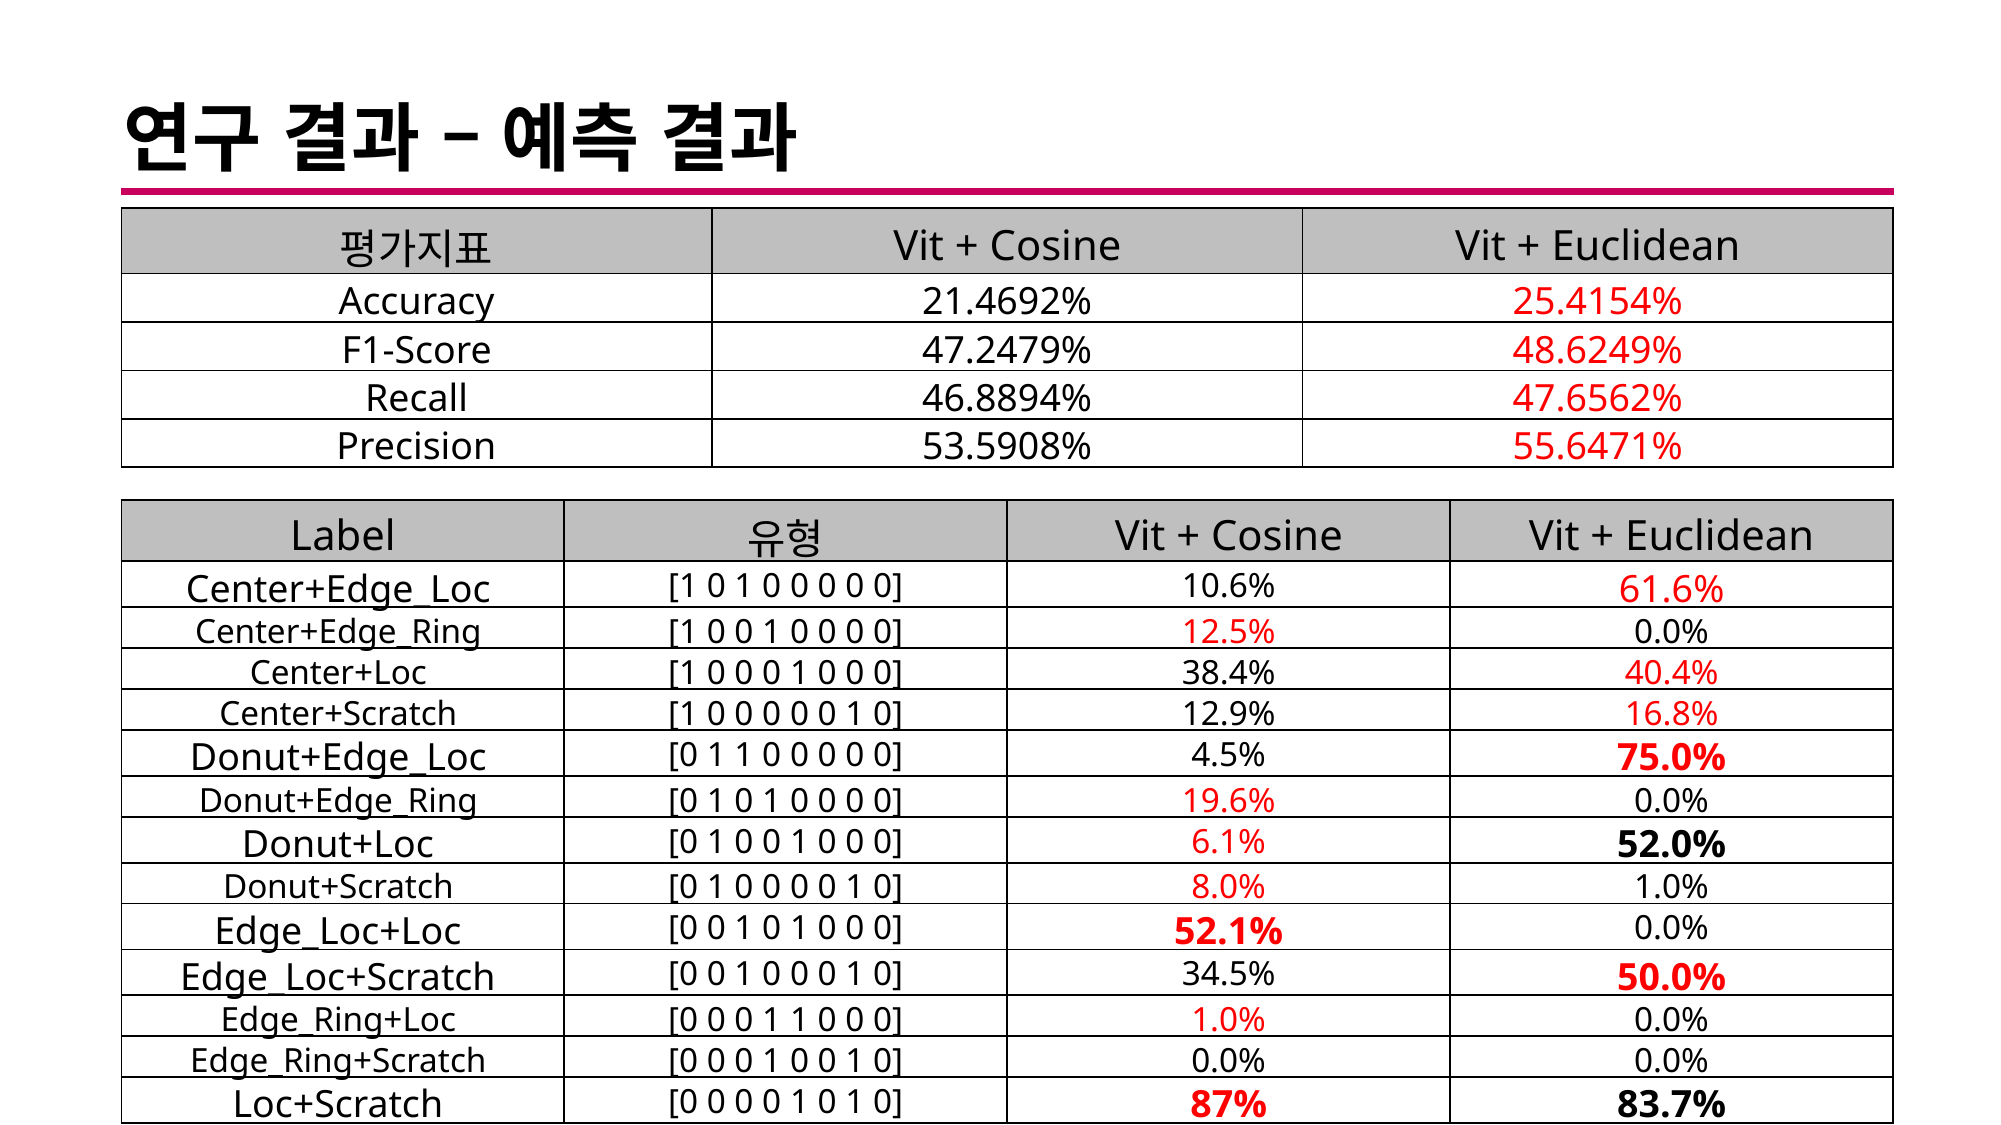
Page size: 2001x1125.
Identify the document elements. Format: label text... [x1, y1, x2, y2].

table_cell 53.5908% [713, 420, 1302, 466]
table_cell [1 0 1 0 0 0 0 0] [565, 562, 1006, 606]
table_cell Donut+Scratch [122, 864, 563, 903]
table_cell 61.6% [1451, 562, 1892, 606]
table_cell [0 0 0 0 1 0 1 0] [565, 1078, 1006, 1122]
table_cell 12.5% [1008, 608, 1449, 647]
table_cell 52.1% [1008, 904, 1449, 949]
table_cell Donut+Loc [122, 818, 563, 862]
table_cell 40.4% [1451, 649, 1892, 688]
table_cell Donut+Edge_Loc [122, 731, 563, 775]
table_cell [0 0 1 0 1 0 0 0] [565, 904, 1006, 949]
table_cell 6.1% [1008, 818, 1449, 862]
table_header Vit + Cosine [1008, 501, 1449, 560]
table_cell Edge_Loc+Loc [122, 904, 563, 949]
table_cell 25.4154% [1303, 274, 1892, 321]
table_cell Precision [122, 420, 711, 466]
table_cell 19.6% [1008, 777, 1449, 816]
table_cell Edge_Ring+Scratch [122, 1037, 563, 1076]
table_cell [0 1 0 1 0 0 0 0] [565, 777, 1006, 816]
table_cell 0.0% [1451, 996, 1892, 1035]
table_cell 0.0% [1008, 1037, 1449, 1076]
table_cell 0.0% [1451, 777, 1892, 816]
table_header Label [122, 501, 563, 560]
table_cell 8.0% [1008, 864, 1449, 903]
table_cell 47.2479% [713, 323, 1302, 370]
table_cell 87% [1008, 1078, 1449, 1122]
table_cell 0.0% [1451, 608, 1892, 647]
table_header Vit + Cosine [713, 209, 1302, 273]
table_cell 75.0% [1451, 731, 1892, 775]
table_cell [0 1 1 0 0 0 0 0] [565, 731, 1006, 775]
table_cell [0 0 0 1 1 0 0 0] [565, 996, 1006, 1035]
table_cell 12.9% [1008, 690, 1449, 729]
table_cell 16.8% [1451, 690, 1892, 729]
table_cell [0 0 0 1 0 0 1 0] [565, 1037, 1006, 1076]
table_cell F1-Score [122, 323, 711, 370]
table_cell Accuracy [122, 274, 711, 321]
table_cell 1.0% [1451, 864, 1892, 903]
table_cell [1 0 0 1 0 0 0 0] [565, 608, 1006, 647]
table_cell 4.5% [1008, 731, 1449, 775]
table_cell [0 0 1 0 0 0 1 0] [565, 950, 1006, 994]
table_cell [0 1 0 0 1 0 0 0] [565, 818, 1006, 862]
table_cell Edge_Ring+Loc [122, 996, 563, 1035]
table_cell 50.0% [1451, 950, 1892, 994]
table_cell [1 0 0 0 0 0 1 0] [565, 690, 1006, 729]
table_cell 83.7% [1451, 1078, 1892, 1122]
table_header Vit + Euclidean [1451, 501, 1892, 560]
table_cell Center+Edge_Ring [122, 608, 563, 647]
table_cell Recall [122, 371, 711, 418]
table_cell Center+Loc [122, 649, 563, 688]
table_cell 21.4692% [713, 274, 1302, 321]
table_cell 10.6% [1008, 562, 1449, 606]
table_cell 1.0% [1008, 996, 1449, 1035]
table_cell 0.0% [1451, 904, 1892, 949]
table_cell 47.6562% [1303, 371, 1892, 418]
table_header 유형 [565, 501, 1006, 560]
table_cell 34.5% [1008, 950, 1449, 994]
table_cell 46.8894% [713, 371, 1302, 418]
table_header Vit + Euclidean [1303, 209, 1892, 273]
table_cell 38.4% [1008, 649, 1449, 688]
table_cell Center+Scratch [122, 690, 563, 729]
table_cell 48.6249% [1303, 323, 1892, 370]
table_cell 55.6471% [1303, 420, 1892, 466]
table_cell [0 1 0 0 0 0 1 0] [565, 864, 1006, 903]
table_cell Edge_Loc+Scratch [122, 950, 563, 994]
table_cell [1 0 0 0 1 0 0 0] [565, 649, 1006, 688]
text_box 연구 결과 – 예측 결과 [121, 88, 1863, 181]
table_cell Loc+Scratch [122, 1078, 563, 1122]
table_cell Donut+Edge_Ring [122, 777, 563, 816]
table_cell Center+Edge_Loc [122, 562, 563, 606]
table_header 평가지표 [122, 209, 711, 273]
table_cell 52.0% [1451, 818, 1892, 862]
table_cell 0.0% [1451, 1037, 1892, 1076]
picture [121, 188, 1894, 195]
